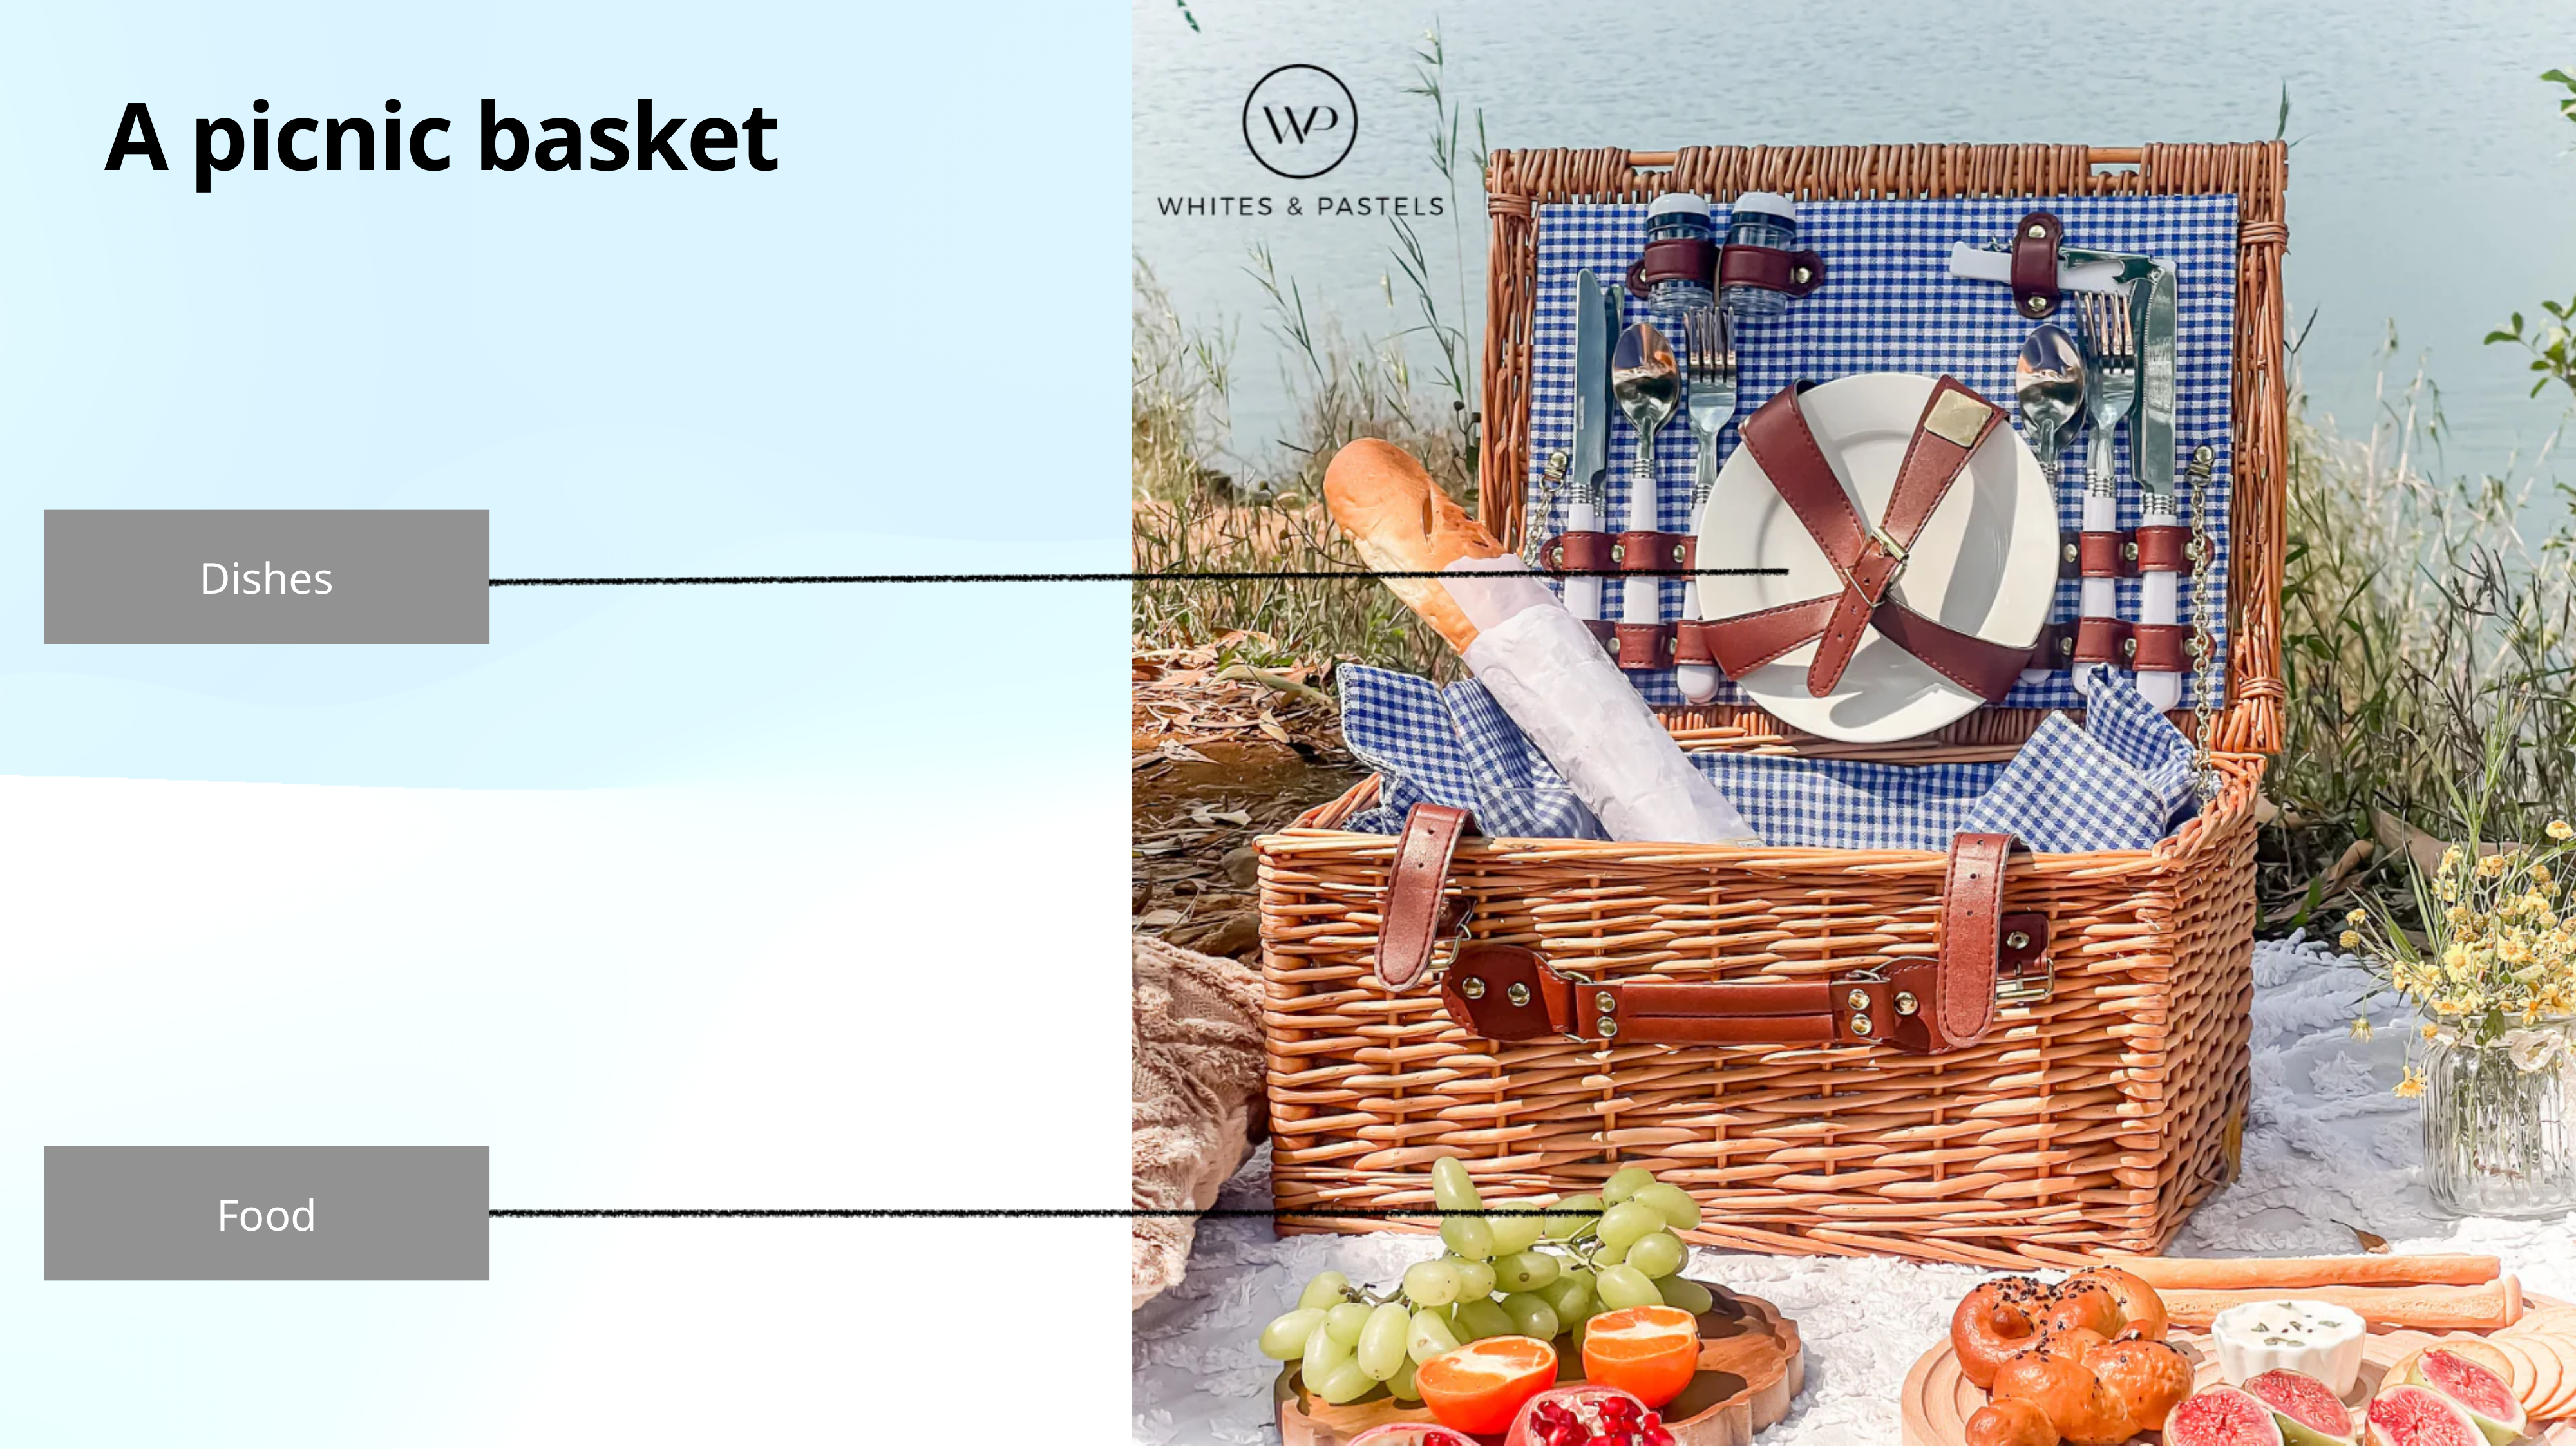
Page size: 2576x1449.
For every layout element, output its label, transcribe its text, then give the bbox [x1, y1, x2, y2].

text_box Food [44, 1146, 490, 1281]
text_box Dishes [44, 509, 490, 644]
title A picnic basket [99, 71, 1132, 194]
picture [0, 0, 2576, 1449]
